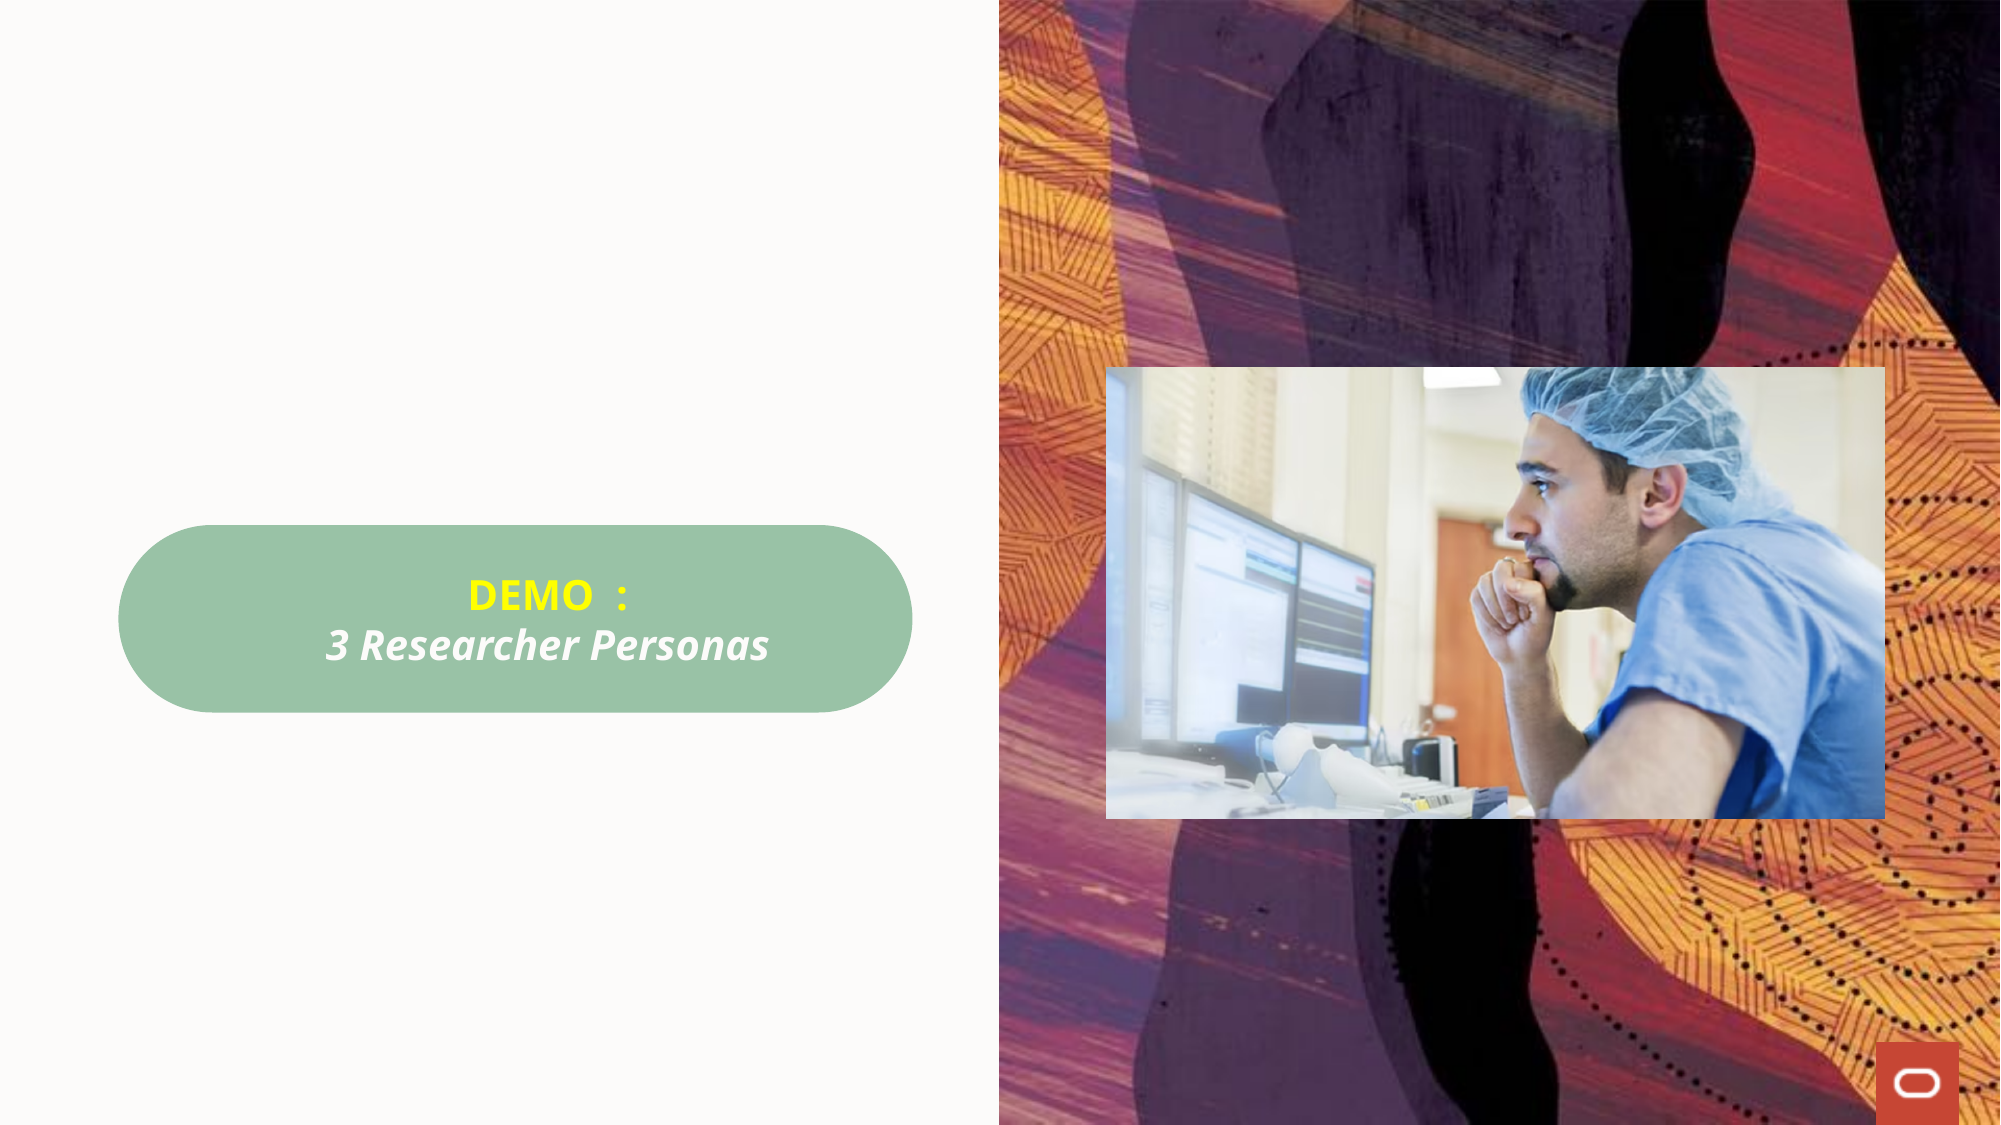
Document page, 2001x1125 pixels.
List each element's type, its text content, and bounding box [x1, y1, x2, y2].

picture [999, 0, 2000, 1125]
text_box DEMO : 3 Researcher Personas [118, 525, 913, 713]
